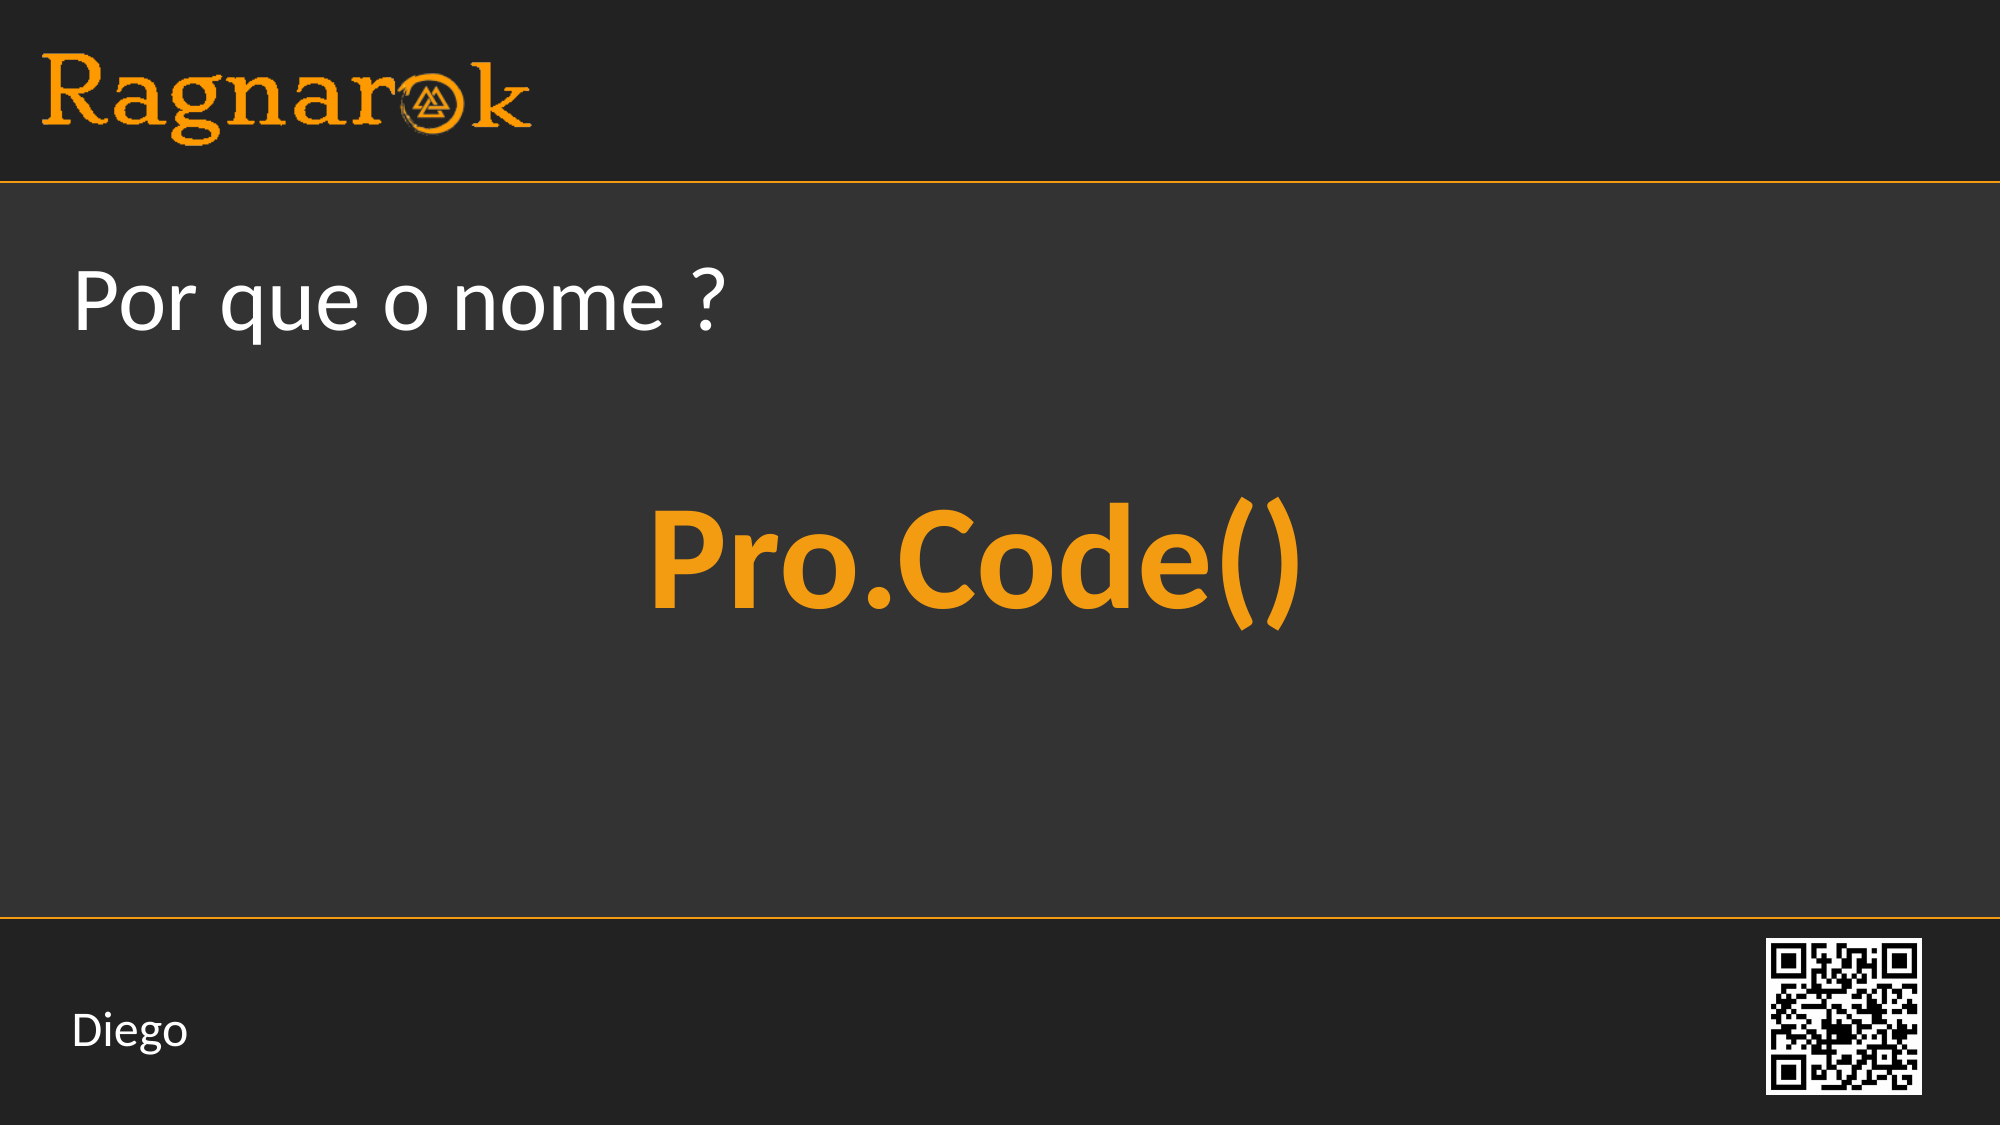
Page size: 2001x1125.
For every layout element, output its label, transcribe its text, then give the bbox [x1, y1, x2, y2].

picture [0, 0, 764, 402]
text_box [0, 919, 2000, 1125]
text_box Diego [56, 988, 429, 1064]
text_box [769, 0, 2000, 181]
text_box [0, 181, 2000, 919]
title Pro.Code() [632, 476, 1368, 649]
picture [1766, 938, 1922, 1095]
